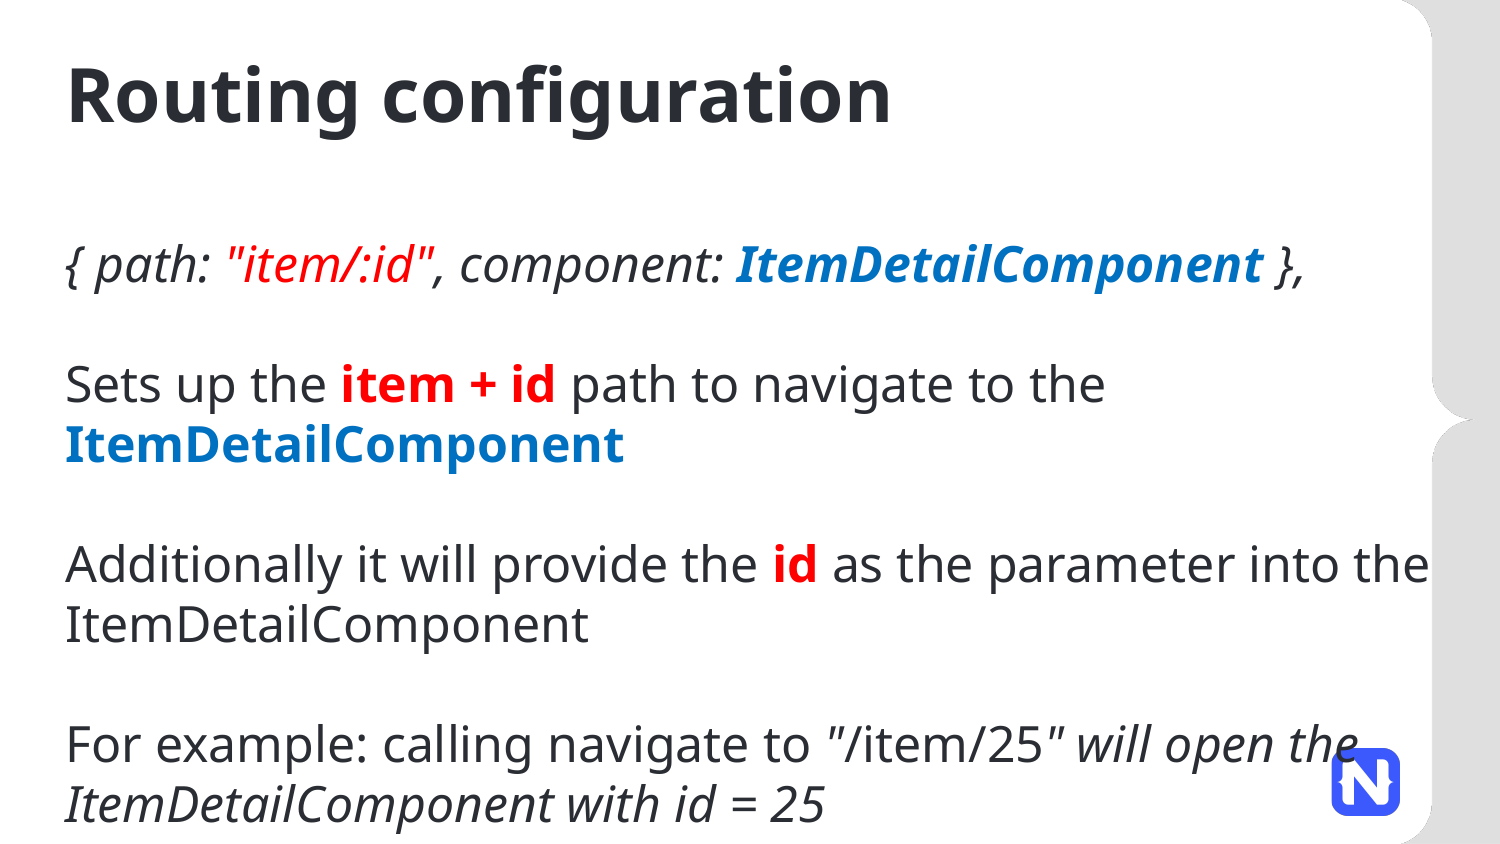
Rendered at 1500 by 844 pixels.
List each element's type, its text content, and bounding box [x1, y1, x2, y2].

title Routing configuration [53, 64, 1449, 132]
list { path: "item/:id", component: ItemDetailComponent }, Sets up the item + id path to navigate to the ItemDetailComponent Additionally it will provide the id as the parameter into the ItemDetailComponent For example: calling navigate to "/item/25" will open the ItemDetailComponent with id = 25 [53, 221, 1449, 658]
picture [1331, 0, 1500, 844]
